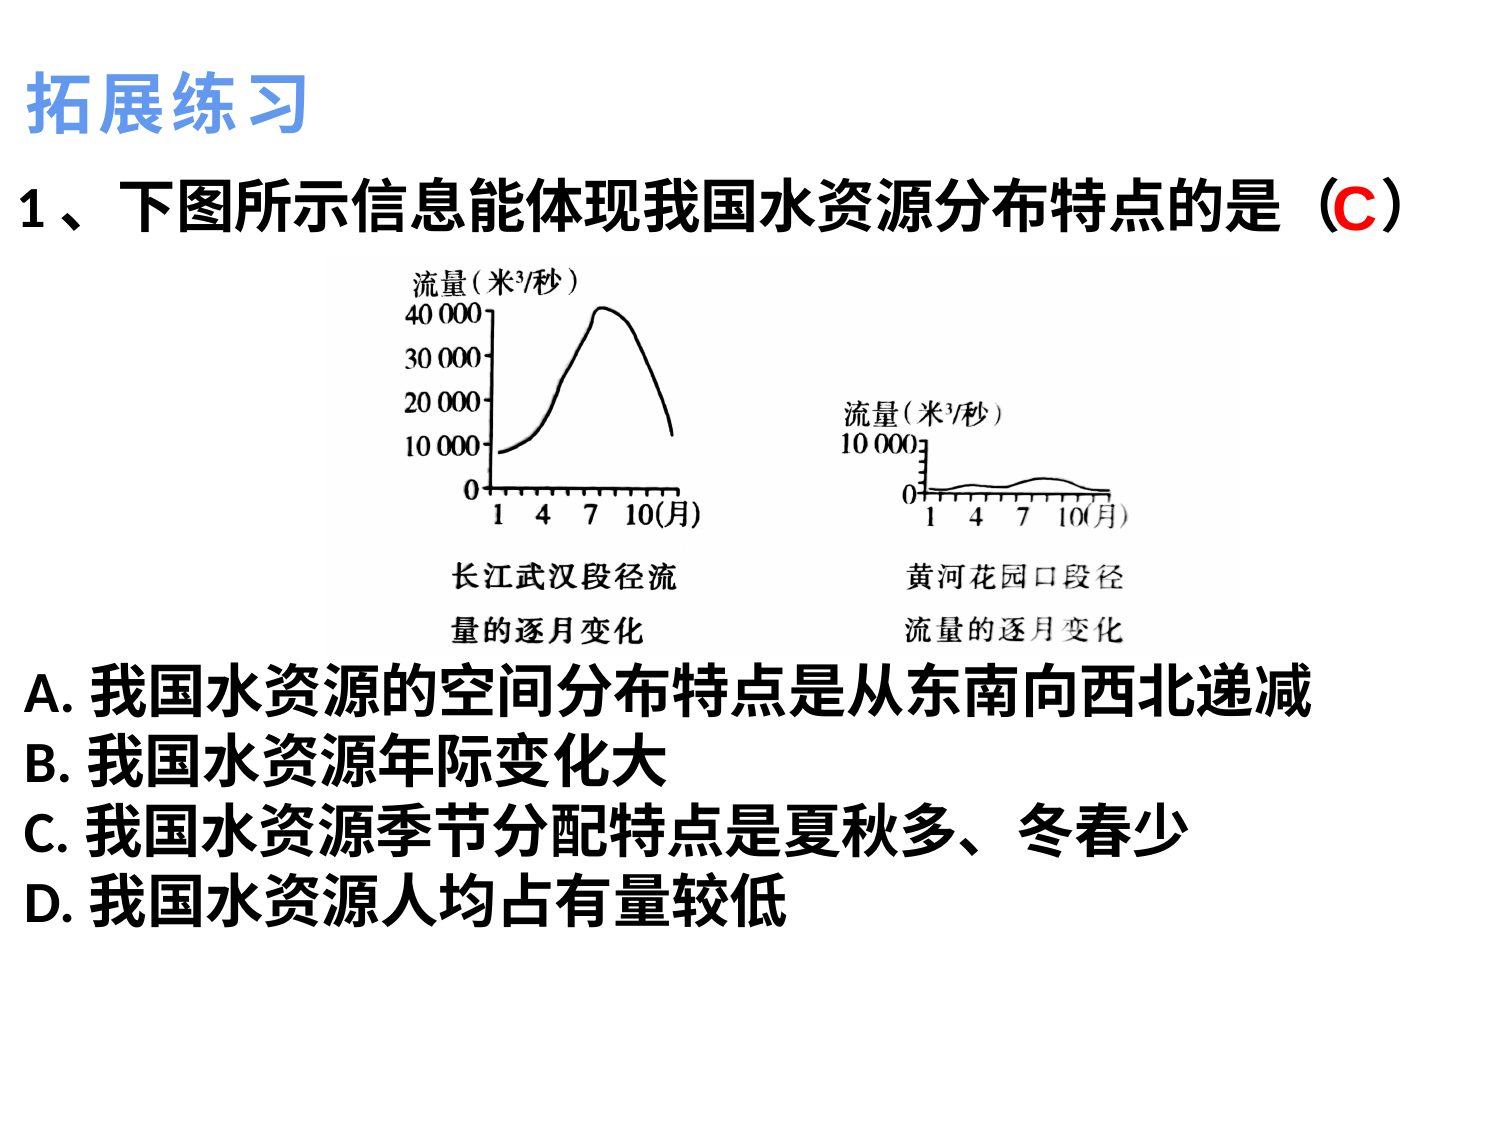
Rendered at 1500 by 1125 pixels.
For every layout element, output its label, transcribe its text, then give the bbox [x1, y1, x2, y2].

text_box 拓展练习 [0, 54, 337, 150]
text_box 1、下图所示信息能体现我国水资源分布特点的是（ ） [1, 161, 1455, 317]
picture [324, 255, 1241, 658]
text_box A.我国水资源的空间分布特点是从东南向西北递减 B.我国水资源年际变化大 C.我国水资源季节分配特点是夏秋多、冬春少 D.我国水资源人均占有量较低 [8, 646, 1500, 942]
text_box C [1317, 160, 1393, 251]
